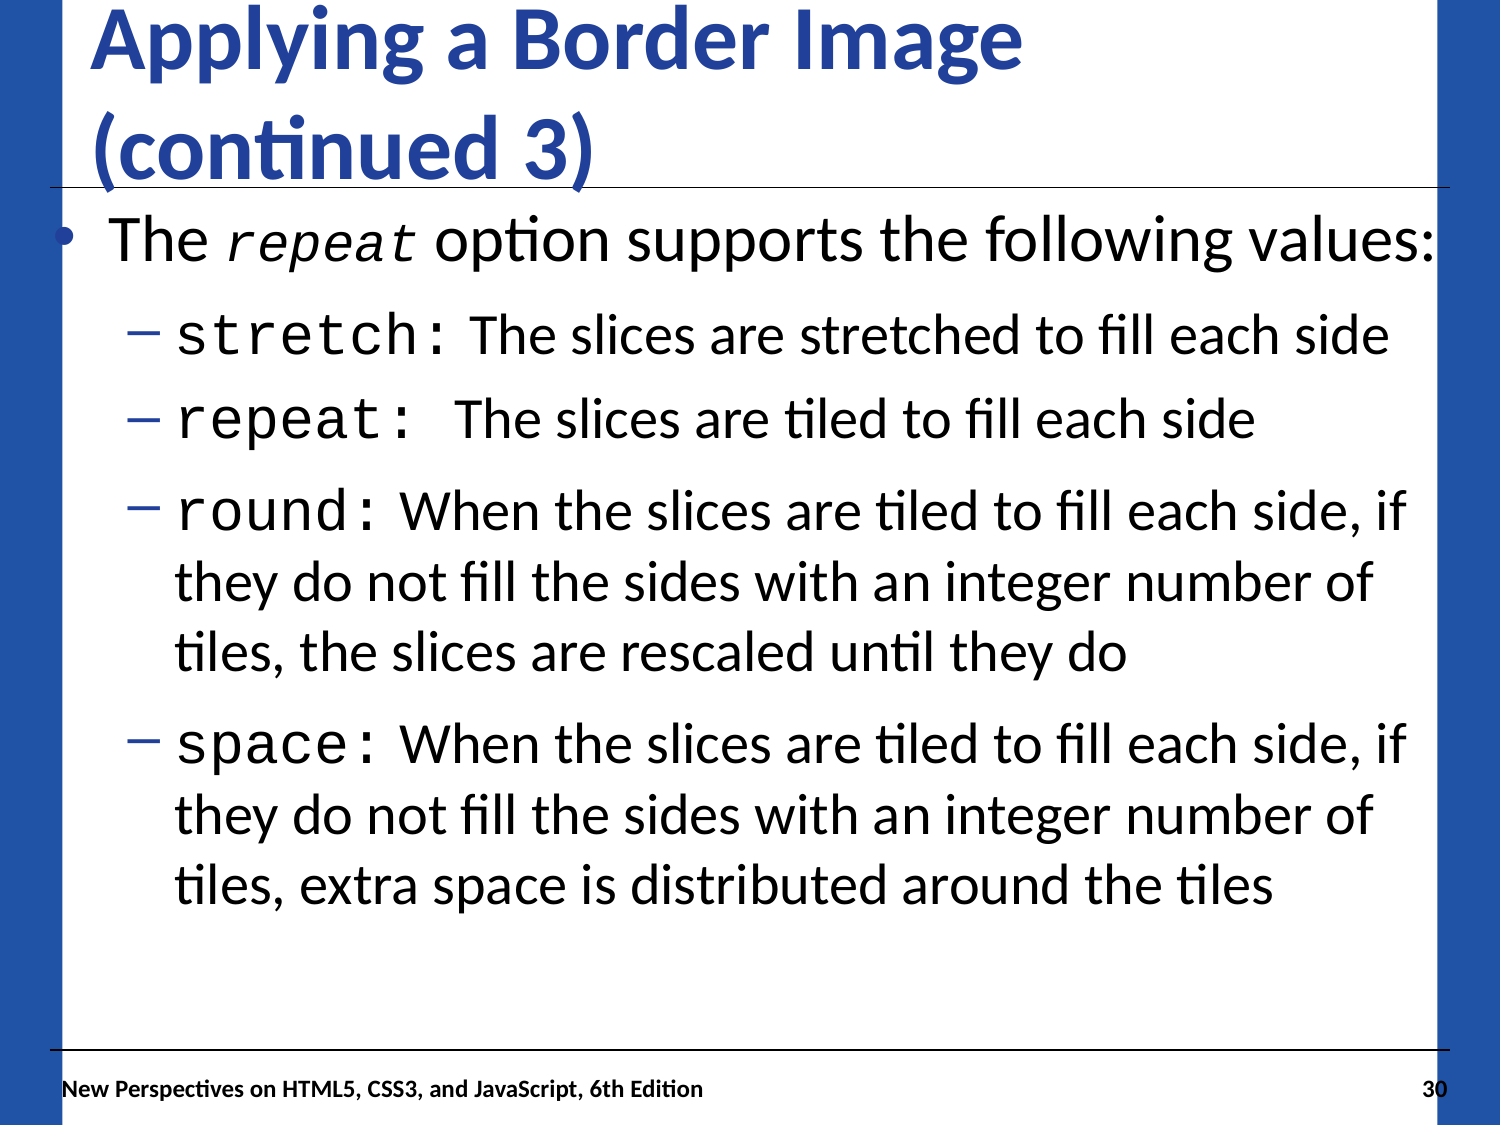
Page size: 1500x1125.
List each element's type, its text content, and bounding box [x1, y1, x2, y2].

title Applying a Border Image (continued 3) [74, 24, 1401, 151]
slide_number 30 [1397, 1050, 1463, 1125]
list The repeat option supports the following values: stretch: The slices are stretched to fill each side repeat: The slices are tiled to fill each side round: When the slices are tiled to fill each side, if they do not fill the sides with an integer number of tiles, the slices are rescaled until they do space: When the slices are tiled to fill each side, if they do not fill the sides with an integer number of tiles, extra space is distributed around the tiles [37, 187, 1500, 1113]
footer New Perspectives on HTML5, CSS3, and JavaScript, 6th Edition [46, 1050, 1397, 1125]
